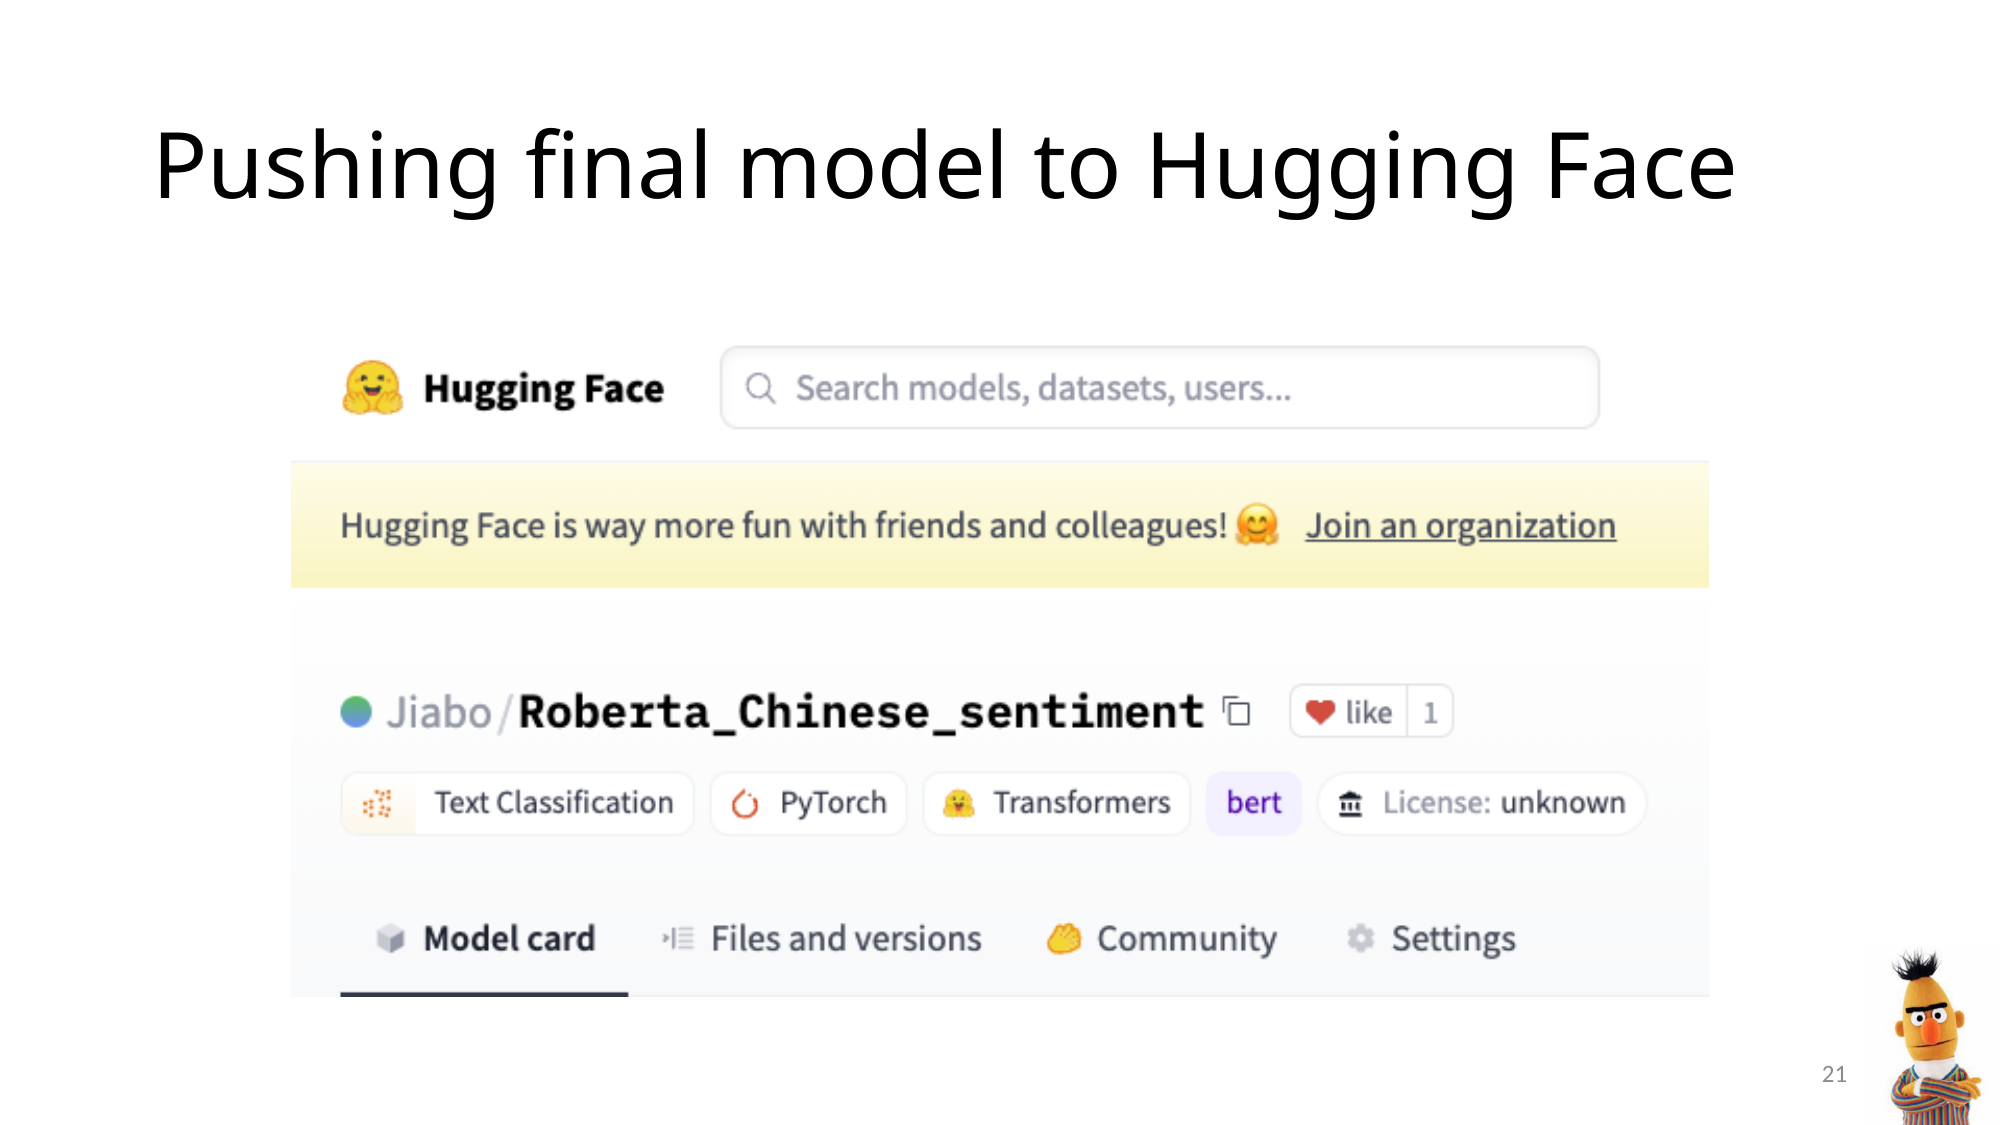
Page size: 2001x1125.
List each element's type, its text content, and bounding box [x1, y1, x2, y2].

picture [1862, 941, 2000, 1125]
title Pushing final model to Hugging Face [137, 59, 1863, 278]
slide_number 21 [1412, 1042, 1862, 1103]
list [291, 315, 1709, 997]
